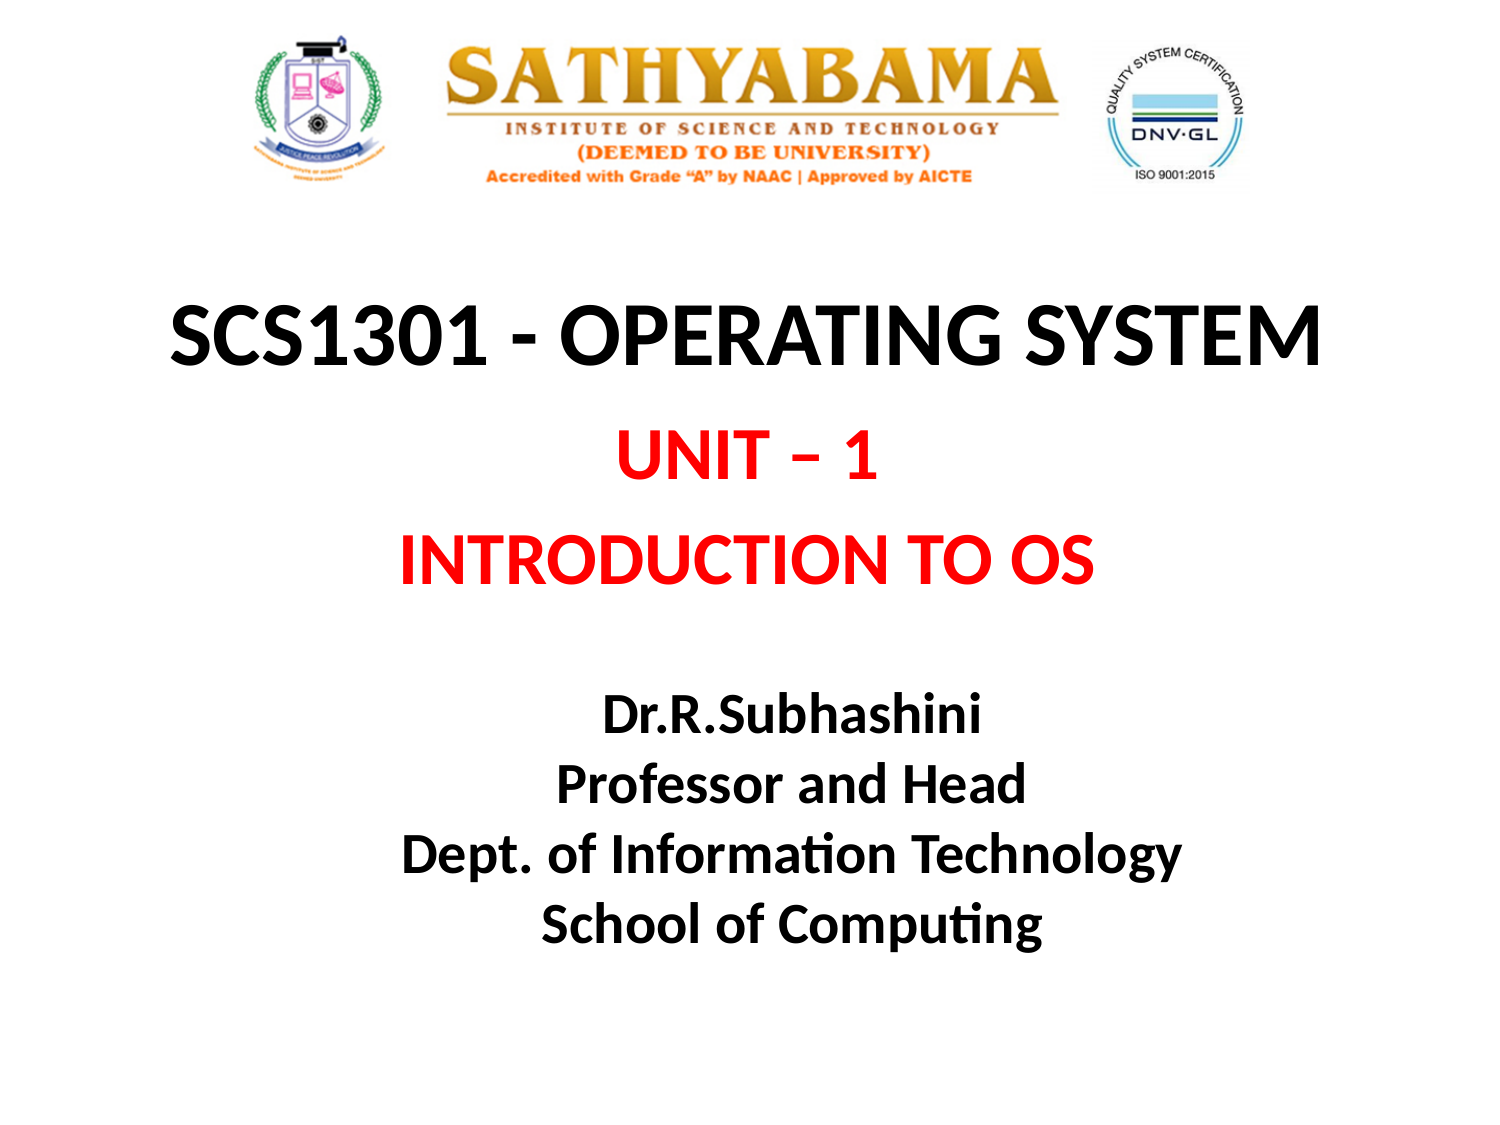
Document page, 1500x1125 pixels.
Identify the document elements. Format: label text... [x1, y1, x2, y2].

subtitle UNIT – 1 INTRODUCTION TO OS [222, 397, 1273, 685]
text_box Dr.R.Subhashini Professor and Head Dept. of Information Technology School of Computing [339, 667, 1245, 963]
picture [229, 31, 1266, 207]
title SCS1301 - OPERATING SYSTEM [110, 208, 1386, 450]
